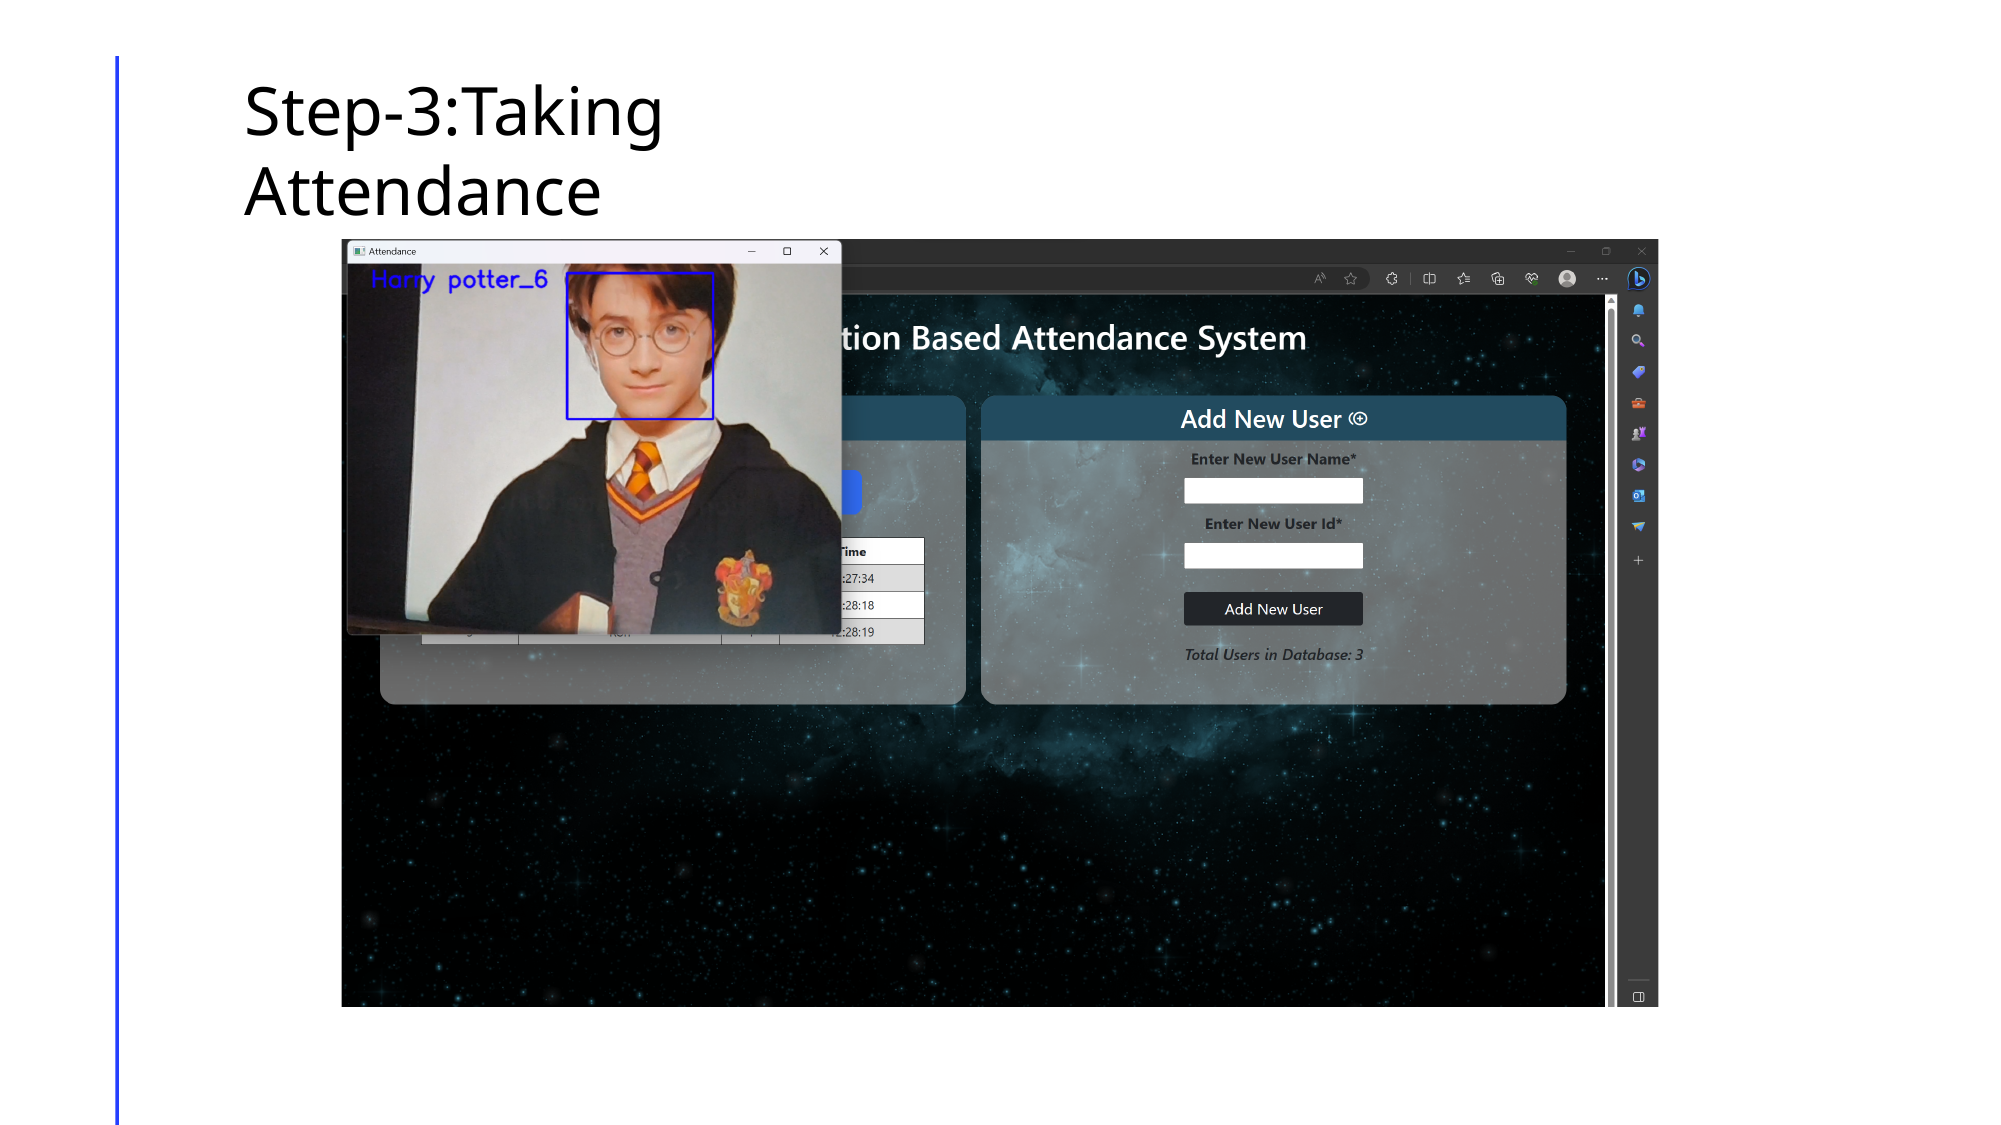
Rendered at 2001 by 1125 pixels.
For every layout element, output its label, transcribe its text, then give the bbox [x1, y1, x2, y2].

text_box Step-3:Taking Attendance [229, 61, 1000, 236]
picture [341, 239, 1659, 1007]
